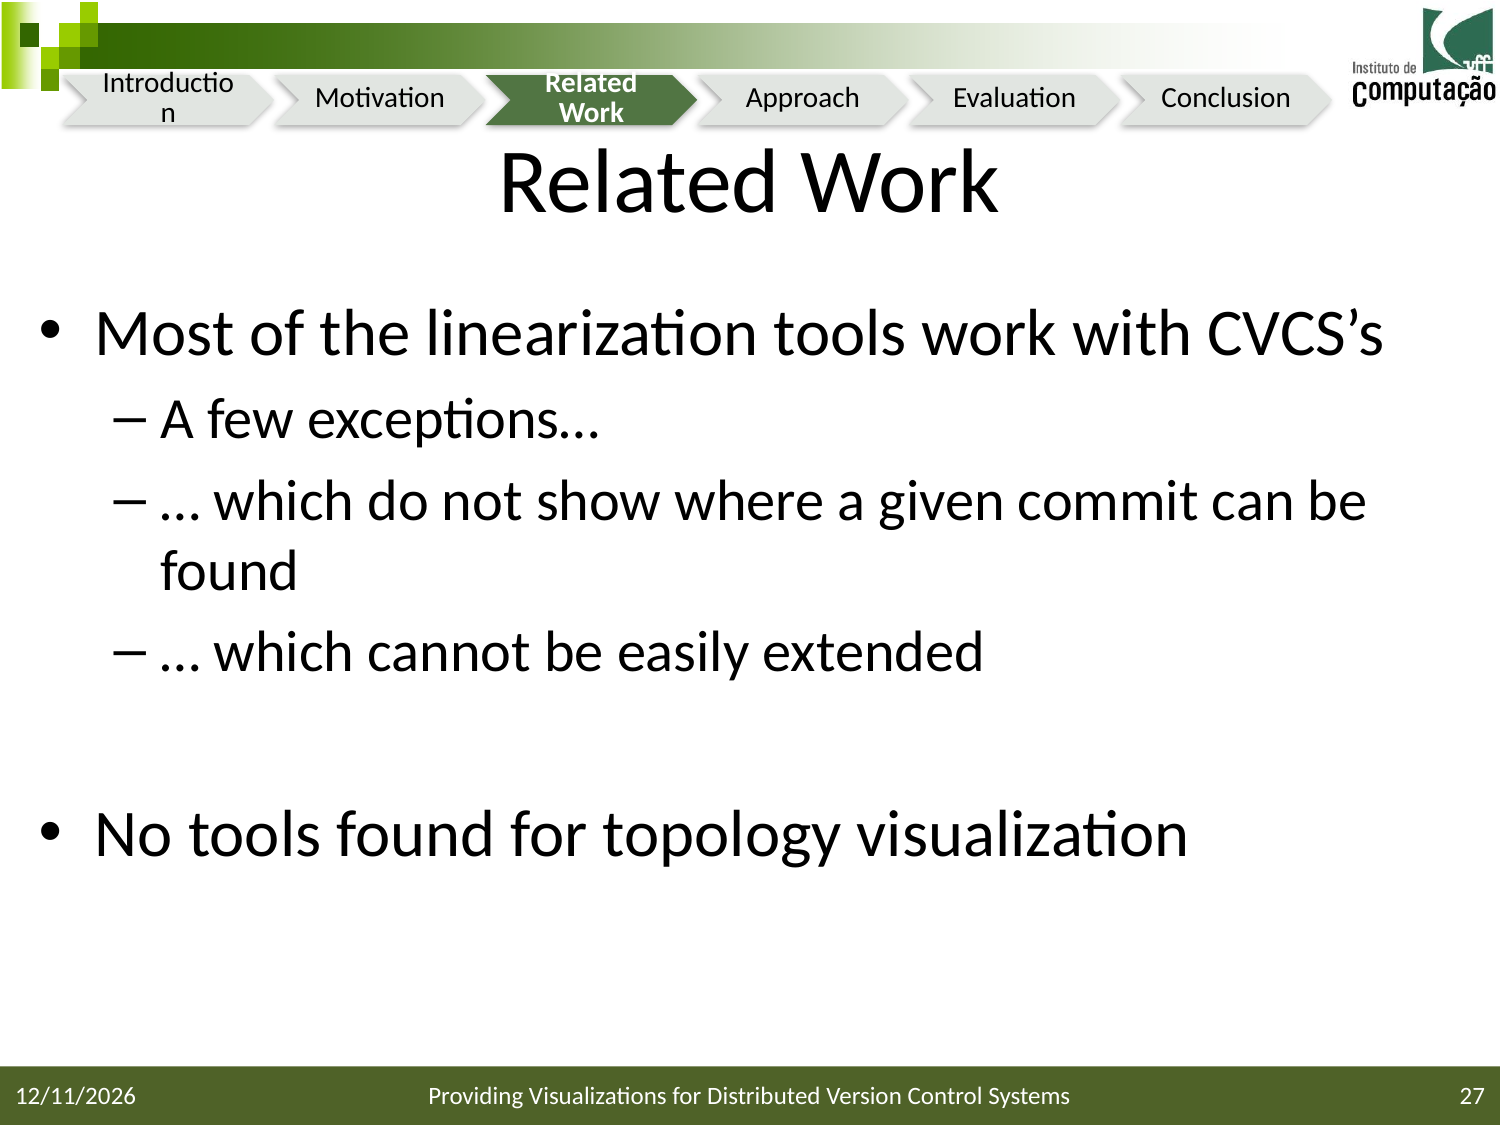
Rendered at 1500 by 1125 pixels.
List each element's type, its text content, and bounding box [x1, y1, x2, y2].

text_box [62, 74, 1333, 126]
title Related Work [23, 82, 1477, 270]
footer Providing Visualizations for Distributed Version Control Systems [362, 1065, 1138, 1125]
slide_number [0, 1065, 350, 1125]
slide_number 27 [1149, 1065, 1500, 1125]
list Most of the linearization tools work with CVCS’s A few exceptions… … which do not show where a given commit can be found … which cannot be easily extended No tools found for topology visualization [23, 281, 1477, 1055]
